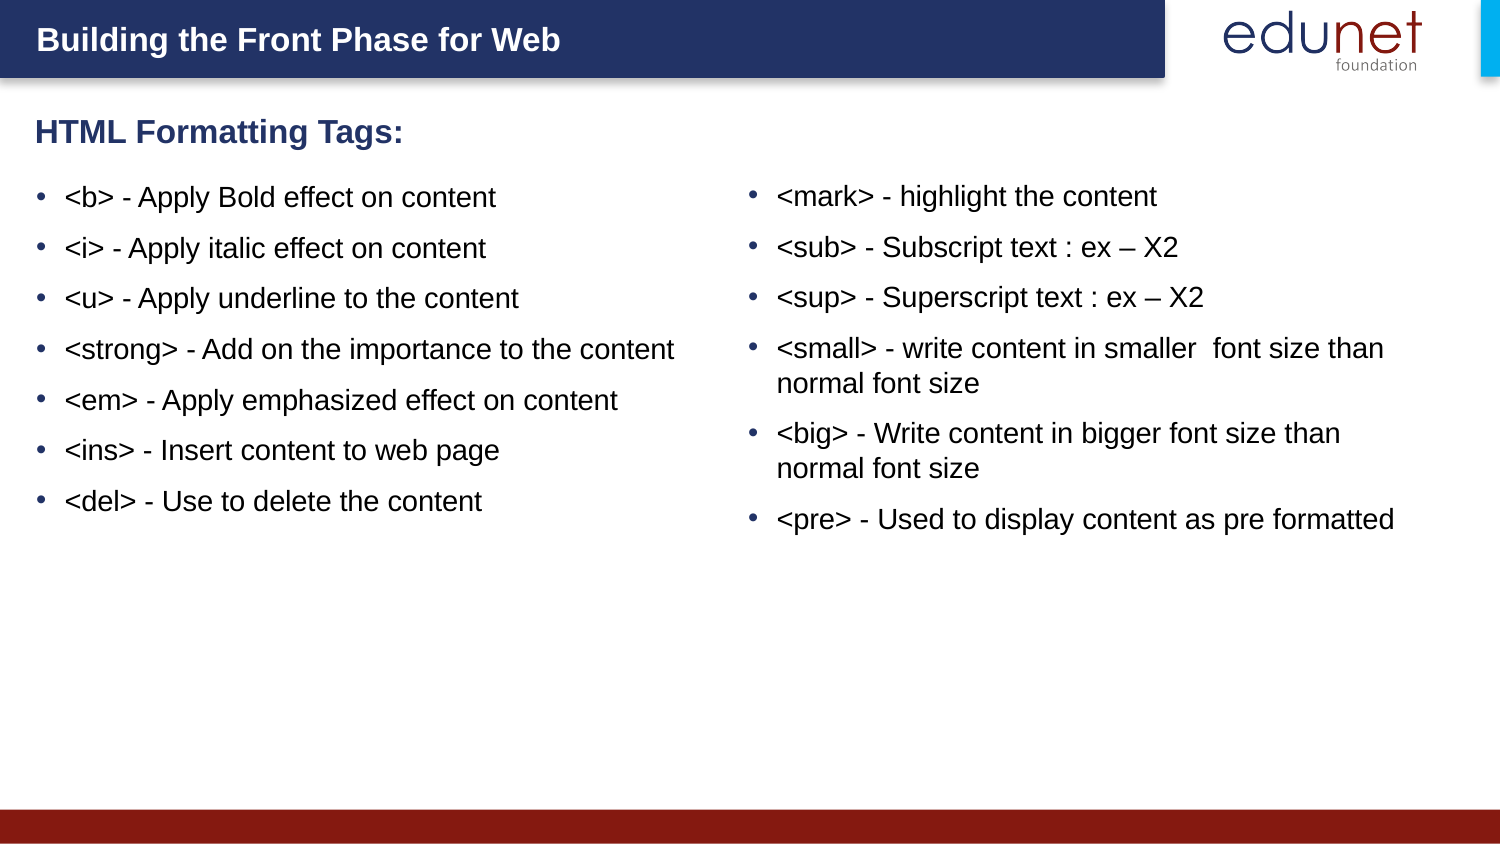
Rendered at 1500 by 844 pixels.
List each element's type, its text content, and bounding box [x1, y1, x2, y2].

text_box HTML Formatting Tags: [20, 102, 750, 158]
text_box <b> - Apply Bold effect on content <i> - Apply italic effect on content <u> - Apply underline to the content <strong> - Add on the importance to the content <em> - Apply emphasized effect on content <ins> - Insert content to web page <del> - Use to delete the content [21, 171, 730, 525]
text_box <mark> - highlight the content <sub> - Subscript text : ex – X2 <sup> - Superscript text : ex – X2 <small> - write content in smaller font size than normal font size <big> - Write content in bigger font size than normal font size <pre> - Used to display content as pre formatted [733, 170, 1443, 543]
picture [1219, 8, 1424, 75]
